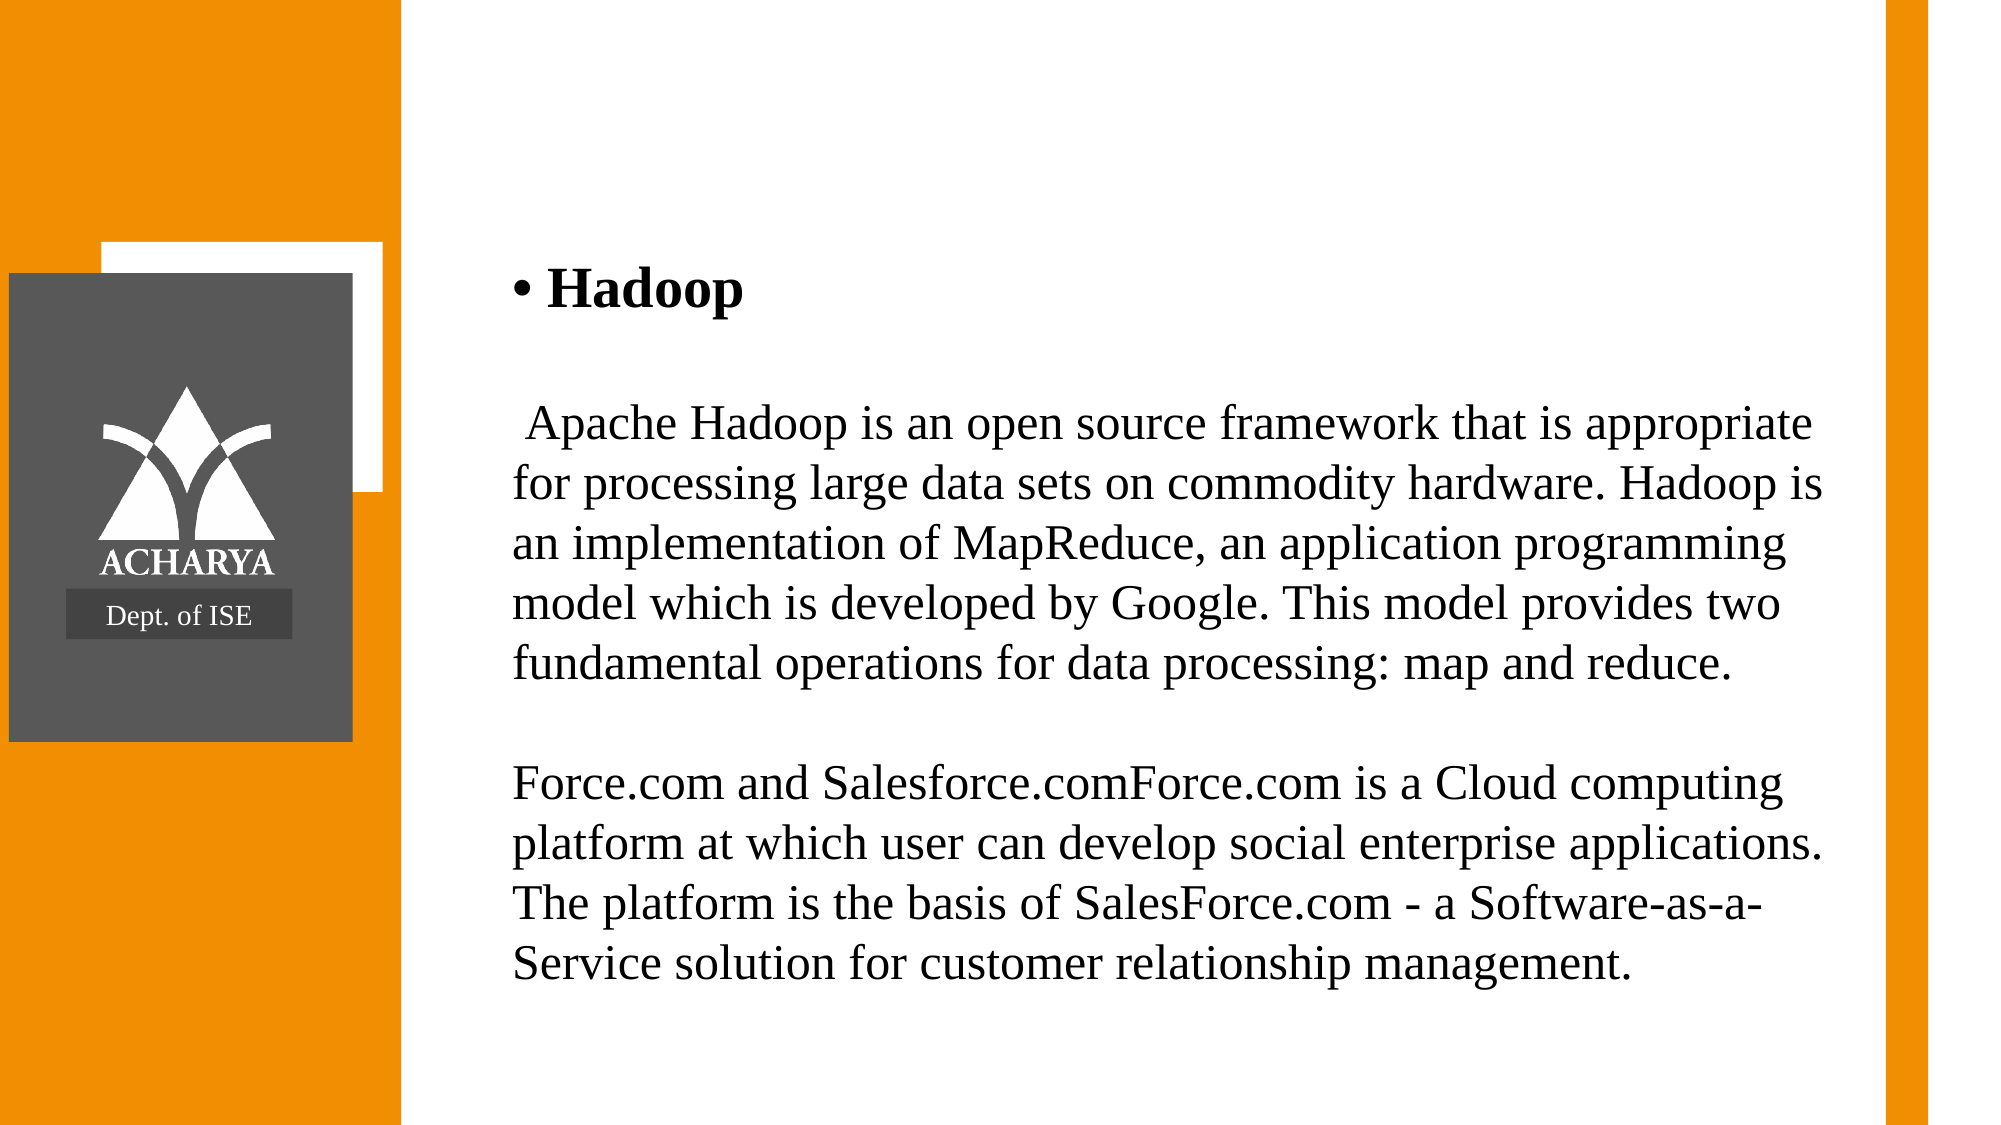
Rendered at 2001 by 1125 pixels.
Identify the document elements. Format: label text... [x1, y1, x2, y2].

text_box [0, 0, 402, 1125]
text_box • Hadoop Apache Hadoop is an open source framework that is appropriate for processing large data sets on commodity hardware. Hadoop is an implementation of MapReduce, an application programming model which is developed by Google. This model provides two fundamental operations for data processing: map and reduce. Force.com and Salesforce.comForce.com is a Cloud computing platform at which user can develop social enterprise applications. The platform is the basis of SalesForce.com - a Software-as-a-Service solution for customer relationship management. [497, 241, 1868, 997]
text_box [1885, 0, 1929, 1125]
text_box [8, 241, 383, 743]
